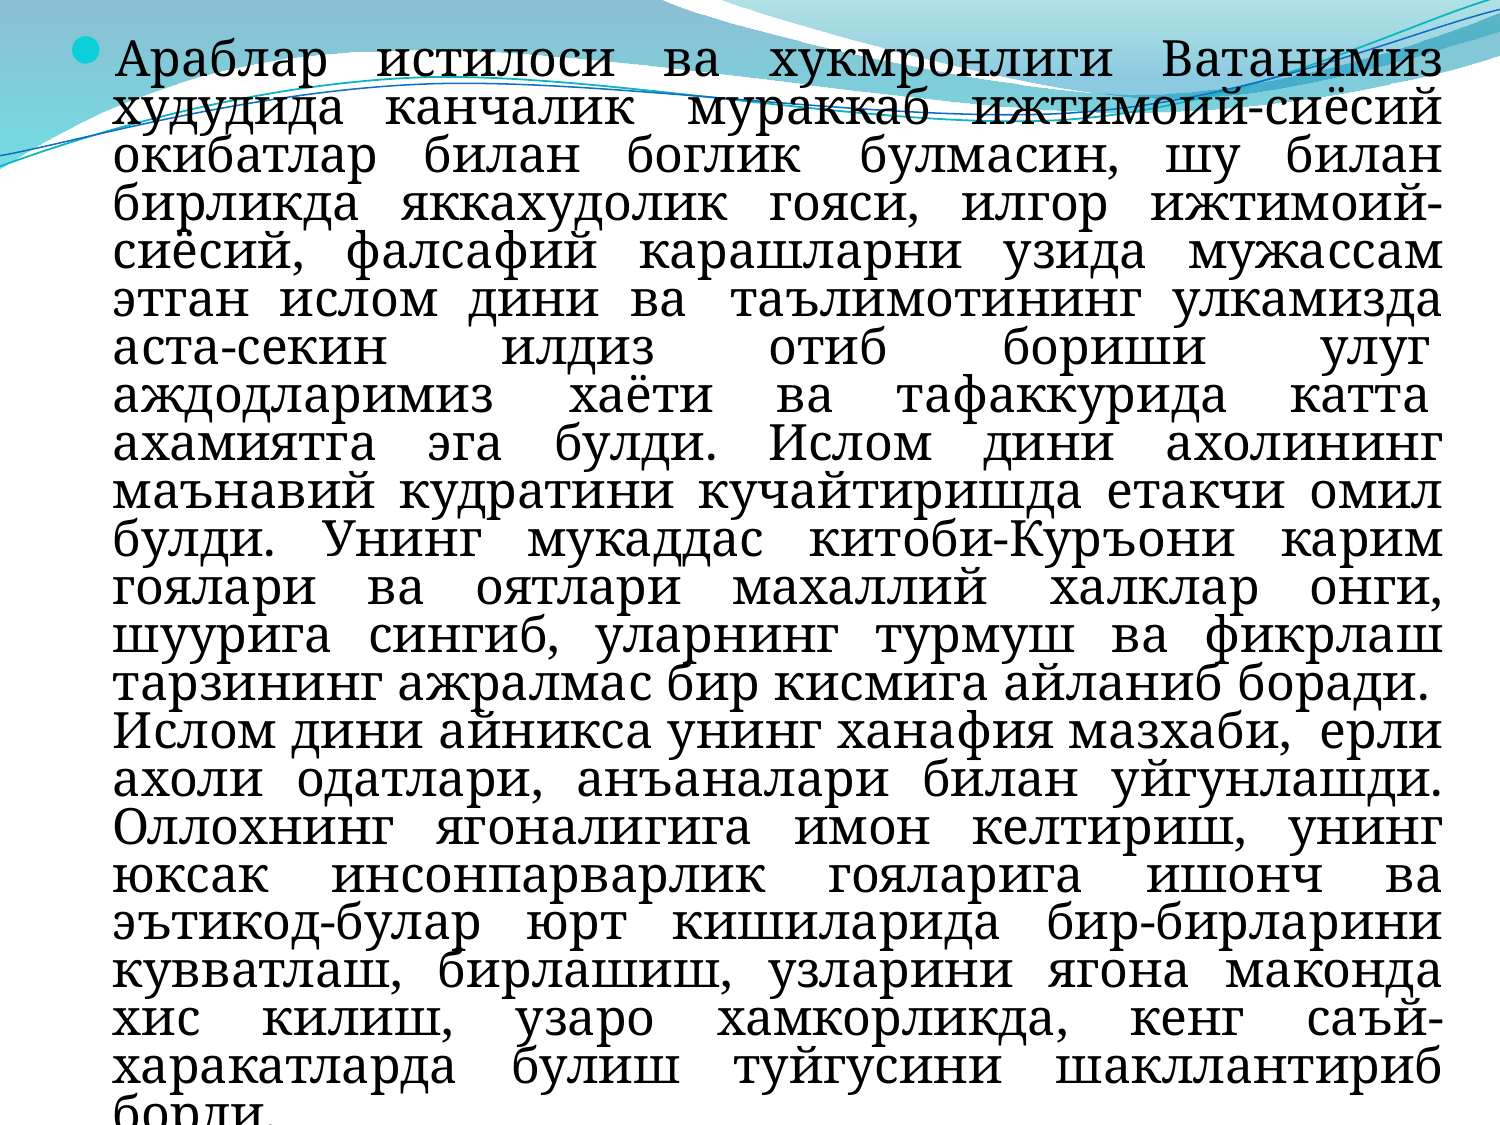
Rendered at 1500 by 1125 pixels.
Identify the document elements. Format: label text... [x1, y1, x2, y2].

list Араблар истилоси ва хукмронлиги Ватанимиз худудида канчалик мураккаб ижтимоий-сиёсий окибатлар билан боглик булмасин, шу билан бирликда яккахудолик гояси, илгор ижтимоий-сиёсий, фалсафий карашларни узида мужассам этган ислом дини ва таълимотининг улкамизда аста-секин илдиз отиб бориши улуг аждодларимиз хаёти ва тафаккурида катта ахамиятга эга булди. Ислом дини ахолининг маънавий кудратини кучайтиришда етакчи омил булди. Унинг мукаддас китоби-Куръони карим гоялари ва оятлари махаллий халклар онги, шуурига сингиб, уларнинг турмуш ва фикрлаш тарзининг ажралмас бир кисмига айланиб боради. Ислом дини айникса унинг ханафия мазхаби, ерли ахоли одатлари, анъаналари билан уйгунлашди. Оллохнинг ягоналигига имон келтириш, унинг юксак инсонпарварлик гояларига ишонч ва эътикод-булар юрт кишиларида бир-бирларини кувватлаш, бирлашиш, узларини ягона маконда хис килиш, узаро хамкорликда, кенг саъй-харакатларда булиш туйгусини шакллантириб борди. [53, 31, 1459, 1083]
